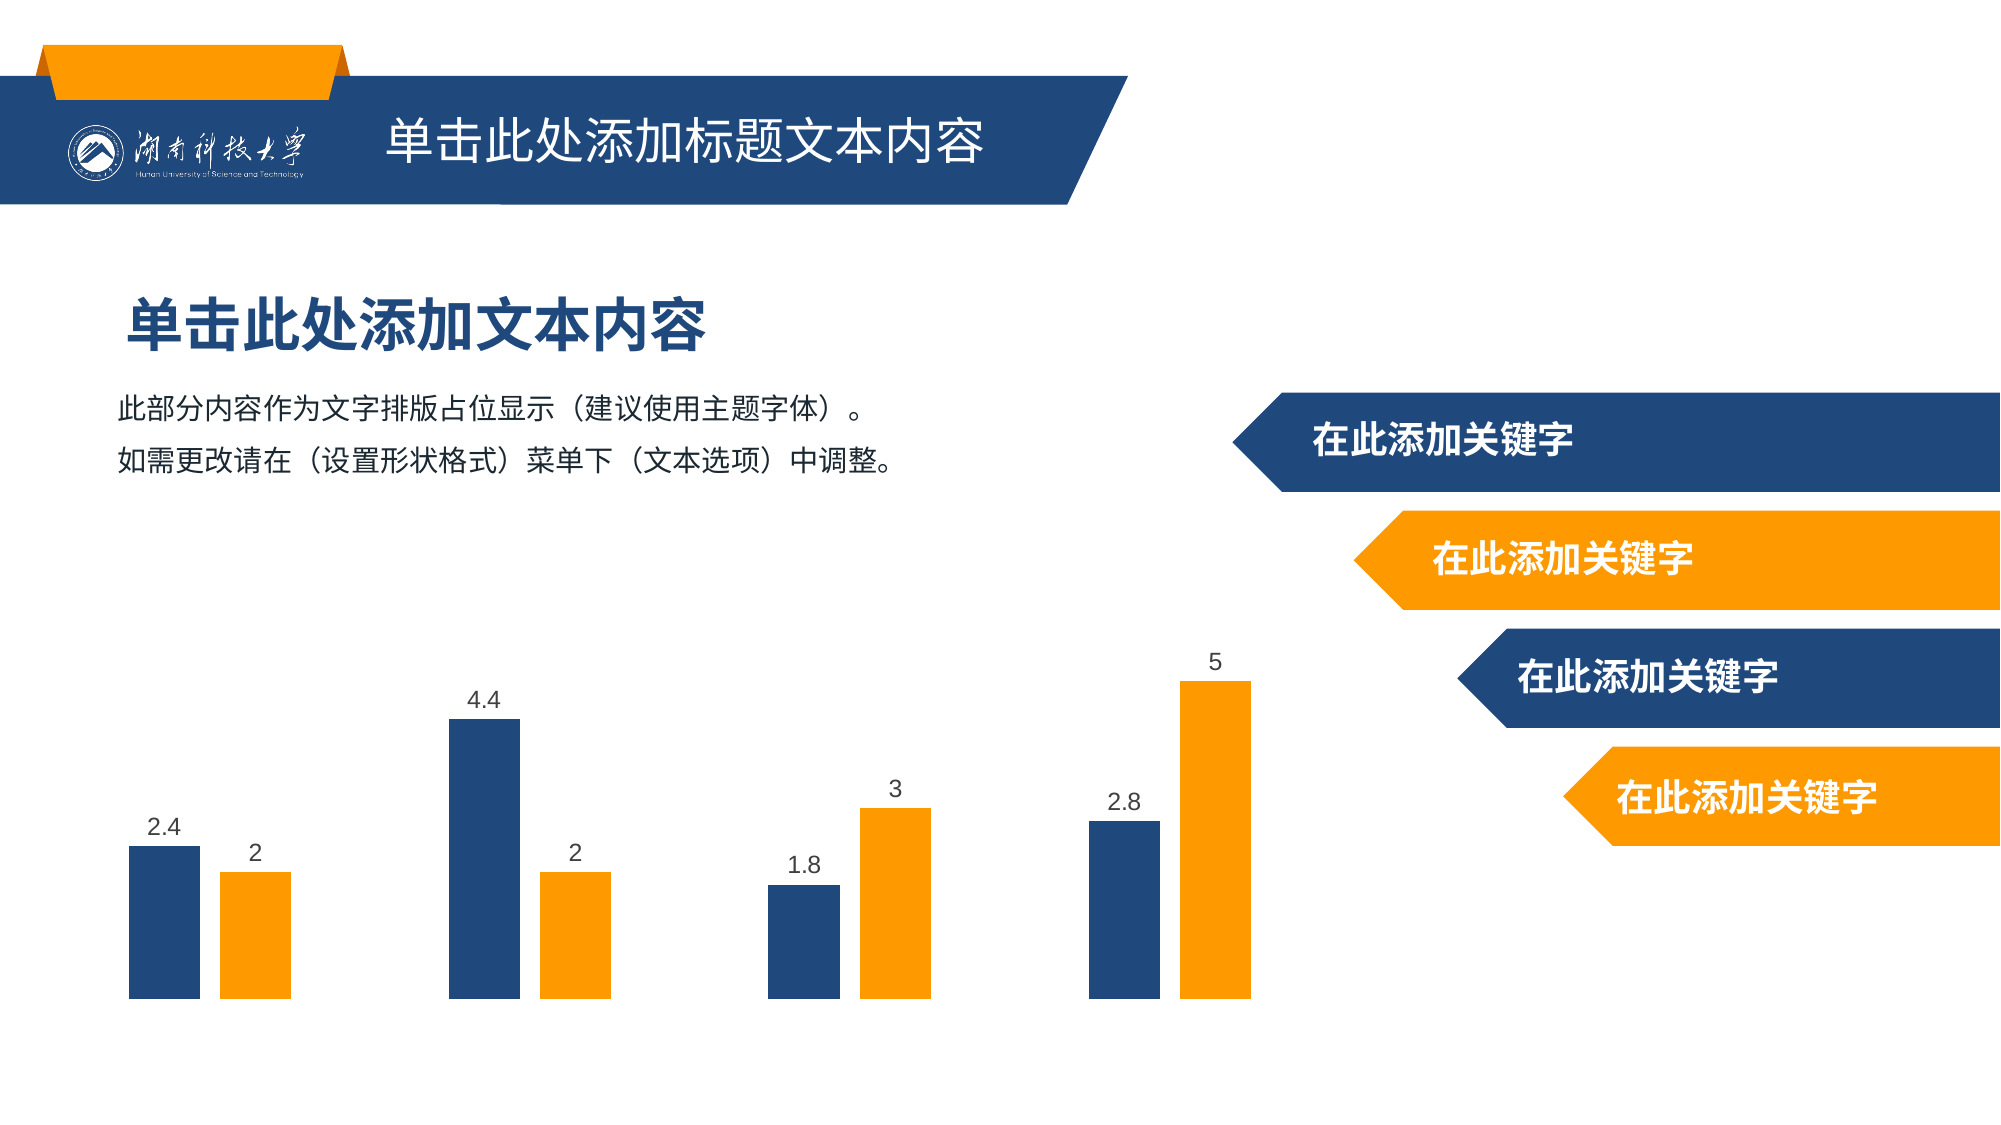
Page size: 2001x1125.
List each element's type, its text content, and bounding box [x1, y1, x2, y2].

text_box [1352, 509, 2000, 611]
text_box 单击此处添加文本内容 [105, 277, 729, 365]
chart [23, 609, 1357, 1007]
text_box [0, 74, 1130, 206]
text_box 在此添加关键字 [1601, 766, 1894, 827]
text_box 在此添加关键字 [1502, 645, 1795, 706]
text_box 此部分内容作为文字排版占位显示（建议使用主题字体）。 如需更改请在（设置形状格式）菜单下（文本选项）中调整。 [102, 365, 944, 486]
text_box [1561, 745, 2000, 847]
text_box [337, 47, 351, 74]
text_box [1455, 627, 2000, 730]
text_box 在此添加关键字 [1297, 409, 1590, 469]
picture [68, 125, 305, 181]
text_box 在此添加关键字 [1417, 527, 1710, 588]
text_box [35, 47, 48, 74]
text_box 单击此处添加标题文本内容 [364, 99, 1006, 180]
text_box [41, 43, 344, 101]
text_box [1230, 391, 2000, 493]
